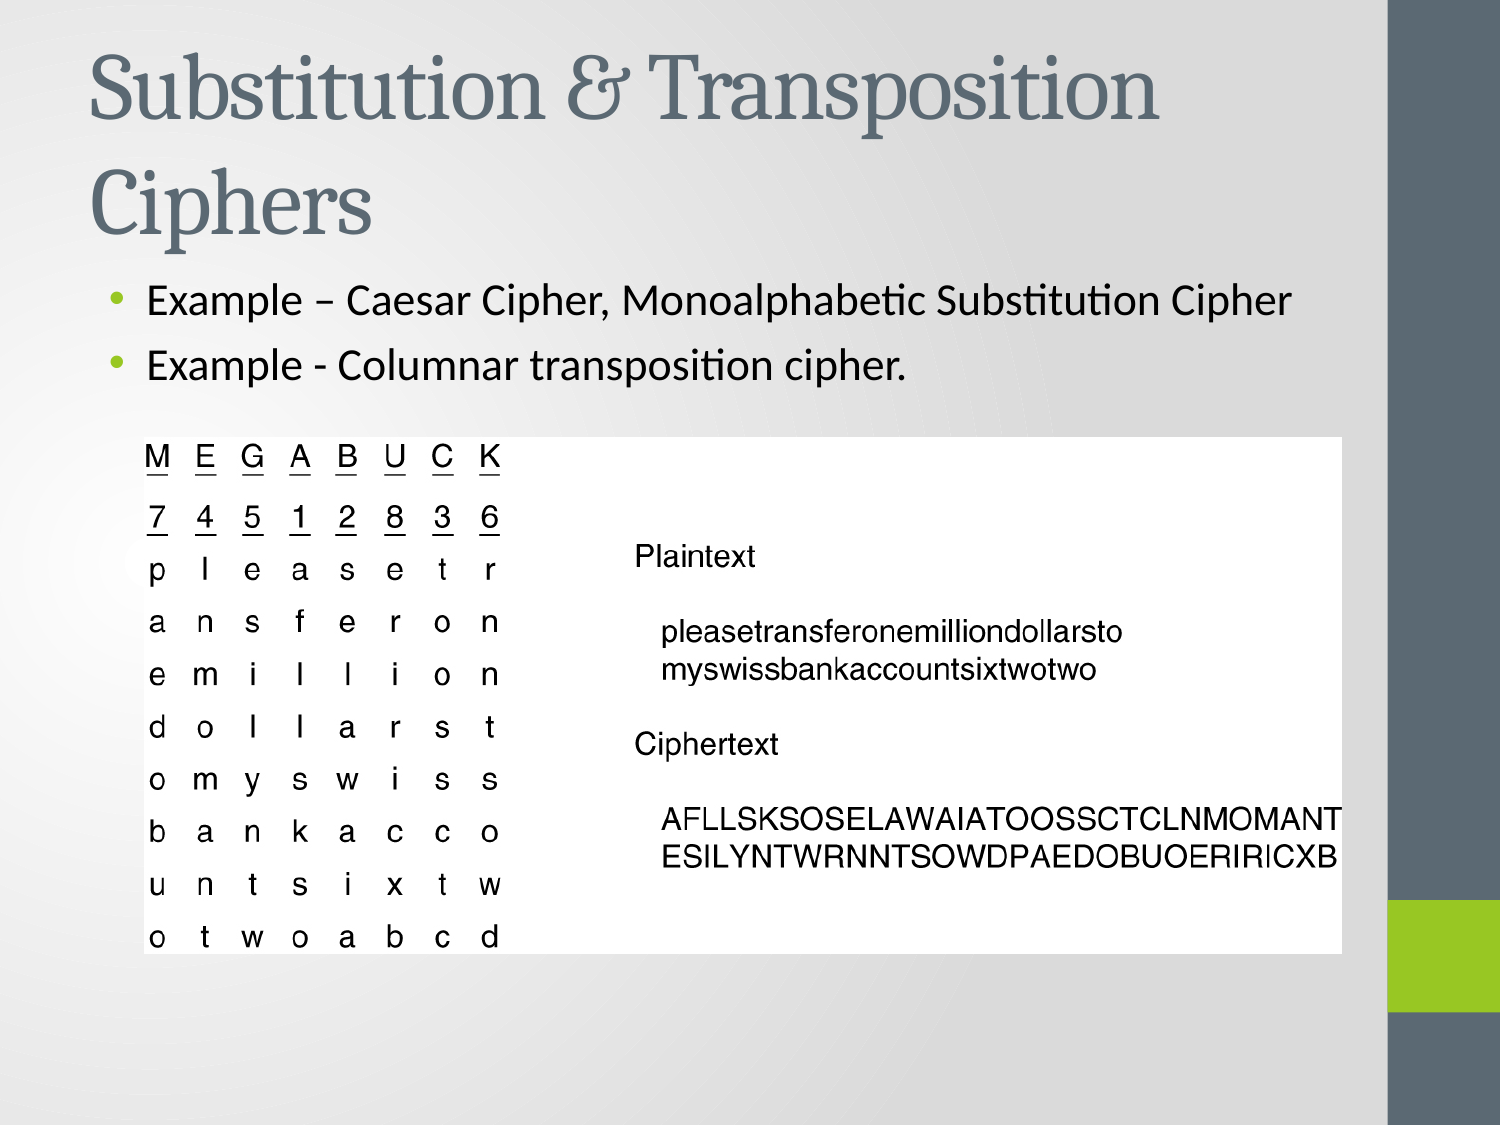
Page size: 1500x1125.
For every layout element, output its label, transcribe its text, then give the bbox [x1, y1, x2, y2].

list Example – Caesar Cipher, Monoalphabetic Substitution Cipher Example - Columnar transposition cipher. [75, 262, 1325, 1050]
picture [143, 436, 1342, 954]
title Substitution & Transposition Ciphers [75, 45, 1325, 233]
